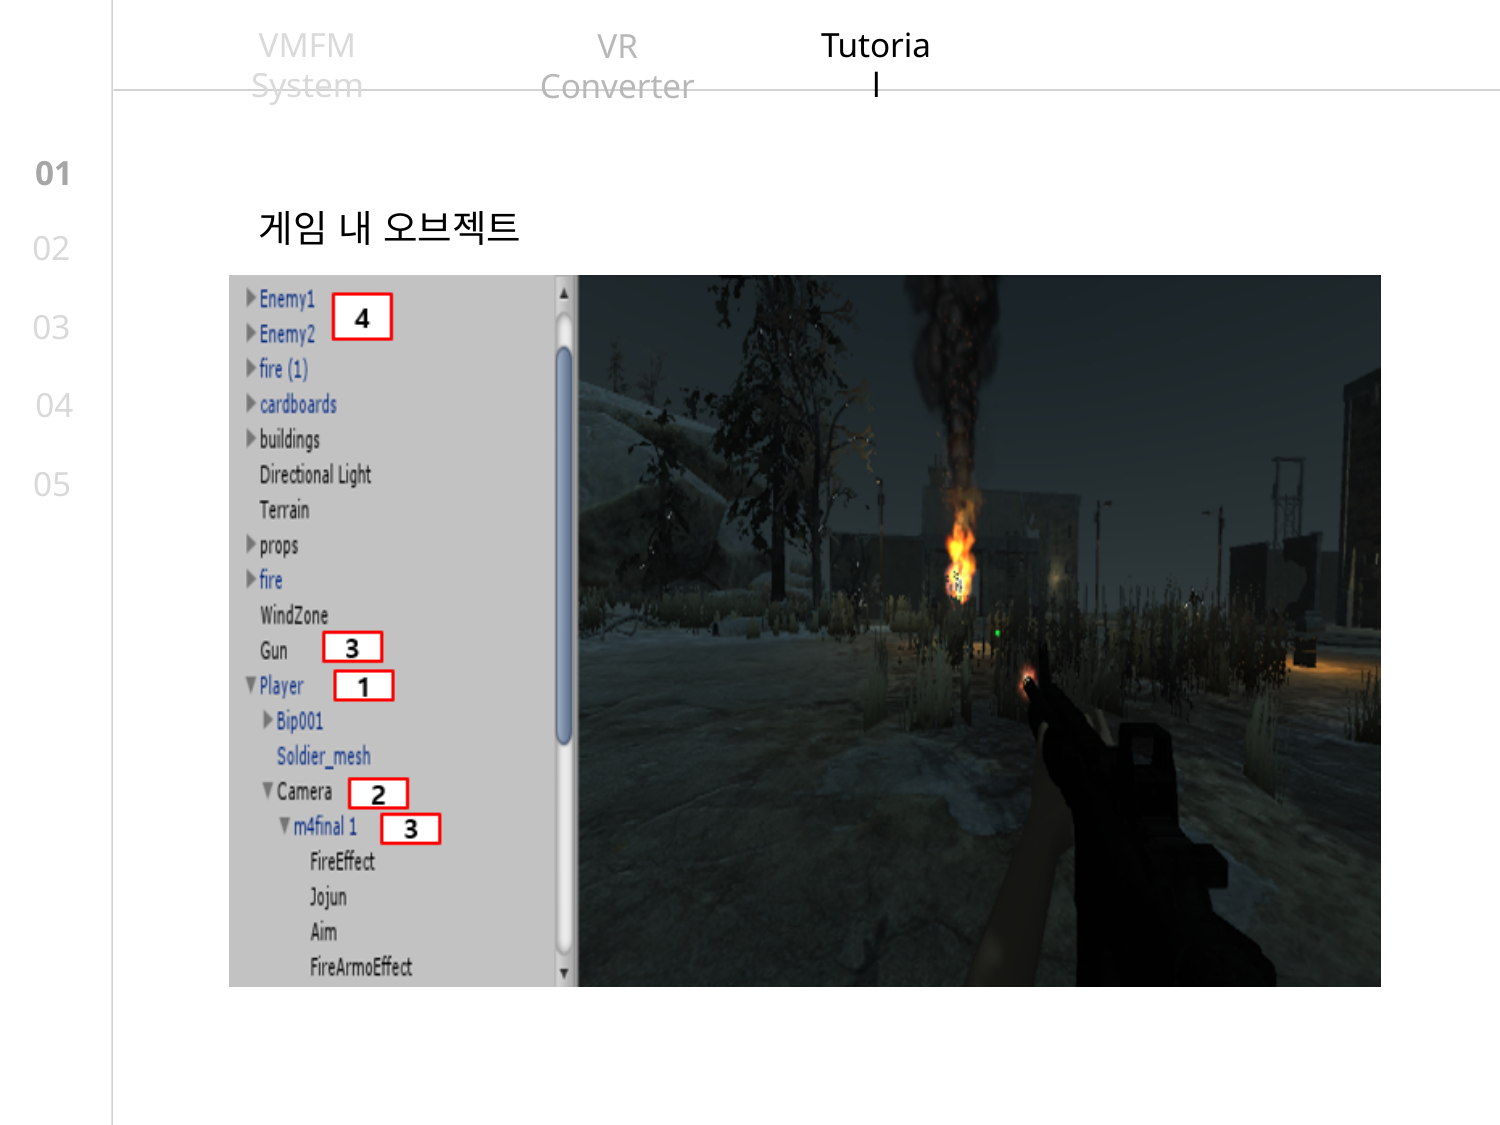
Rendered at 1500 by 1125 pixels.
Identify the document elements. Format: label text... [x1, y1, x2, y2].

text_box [17, 144, 110, 512]
text_box 게임 내 오브젝트 [244, 197, 537, 258]
picture [228, 275, 1381, 988]
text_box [183, 17, 948, 74]
